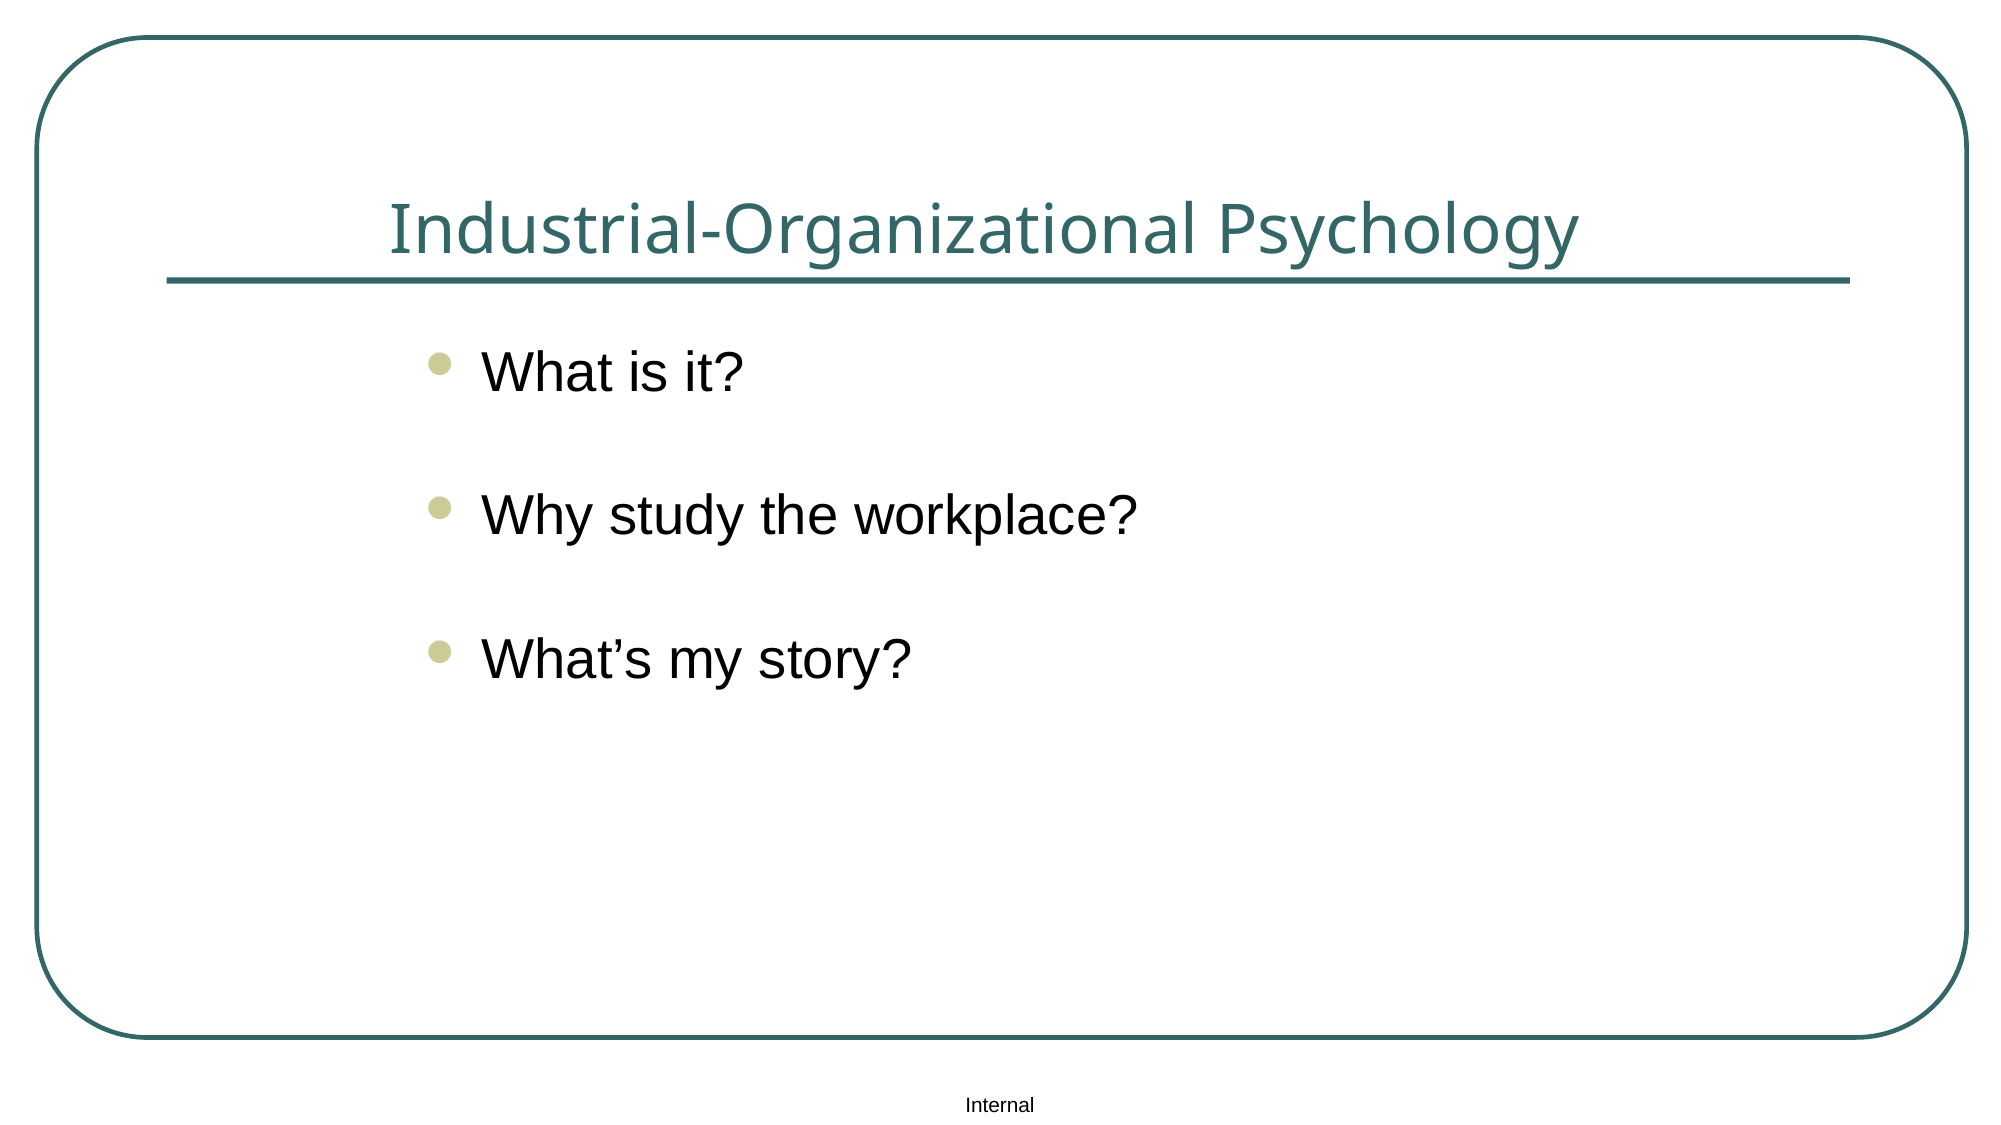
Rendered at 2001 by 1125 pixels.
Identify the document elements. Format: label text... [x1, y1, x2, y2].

text_box Industrial-Organizational Psychology [374, 87, 1638, 275]
list What is it? Why study the workplace? What’s my story? [410, 334, 1603, 970]
